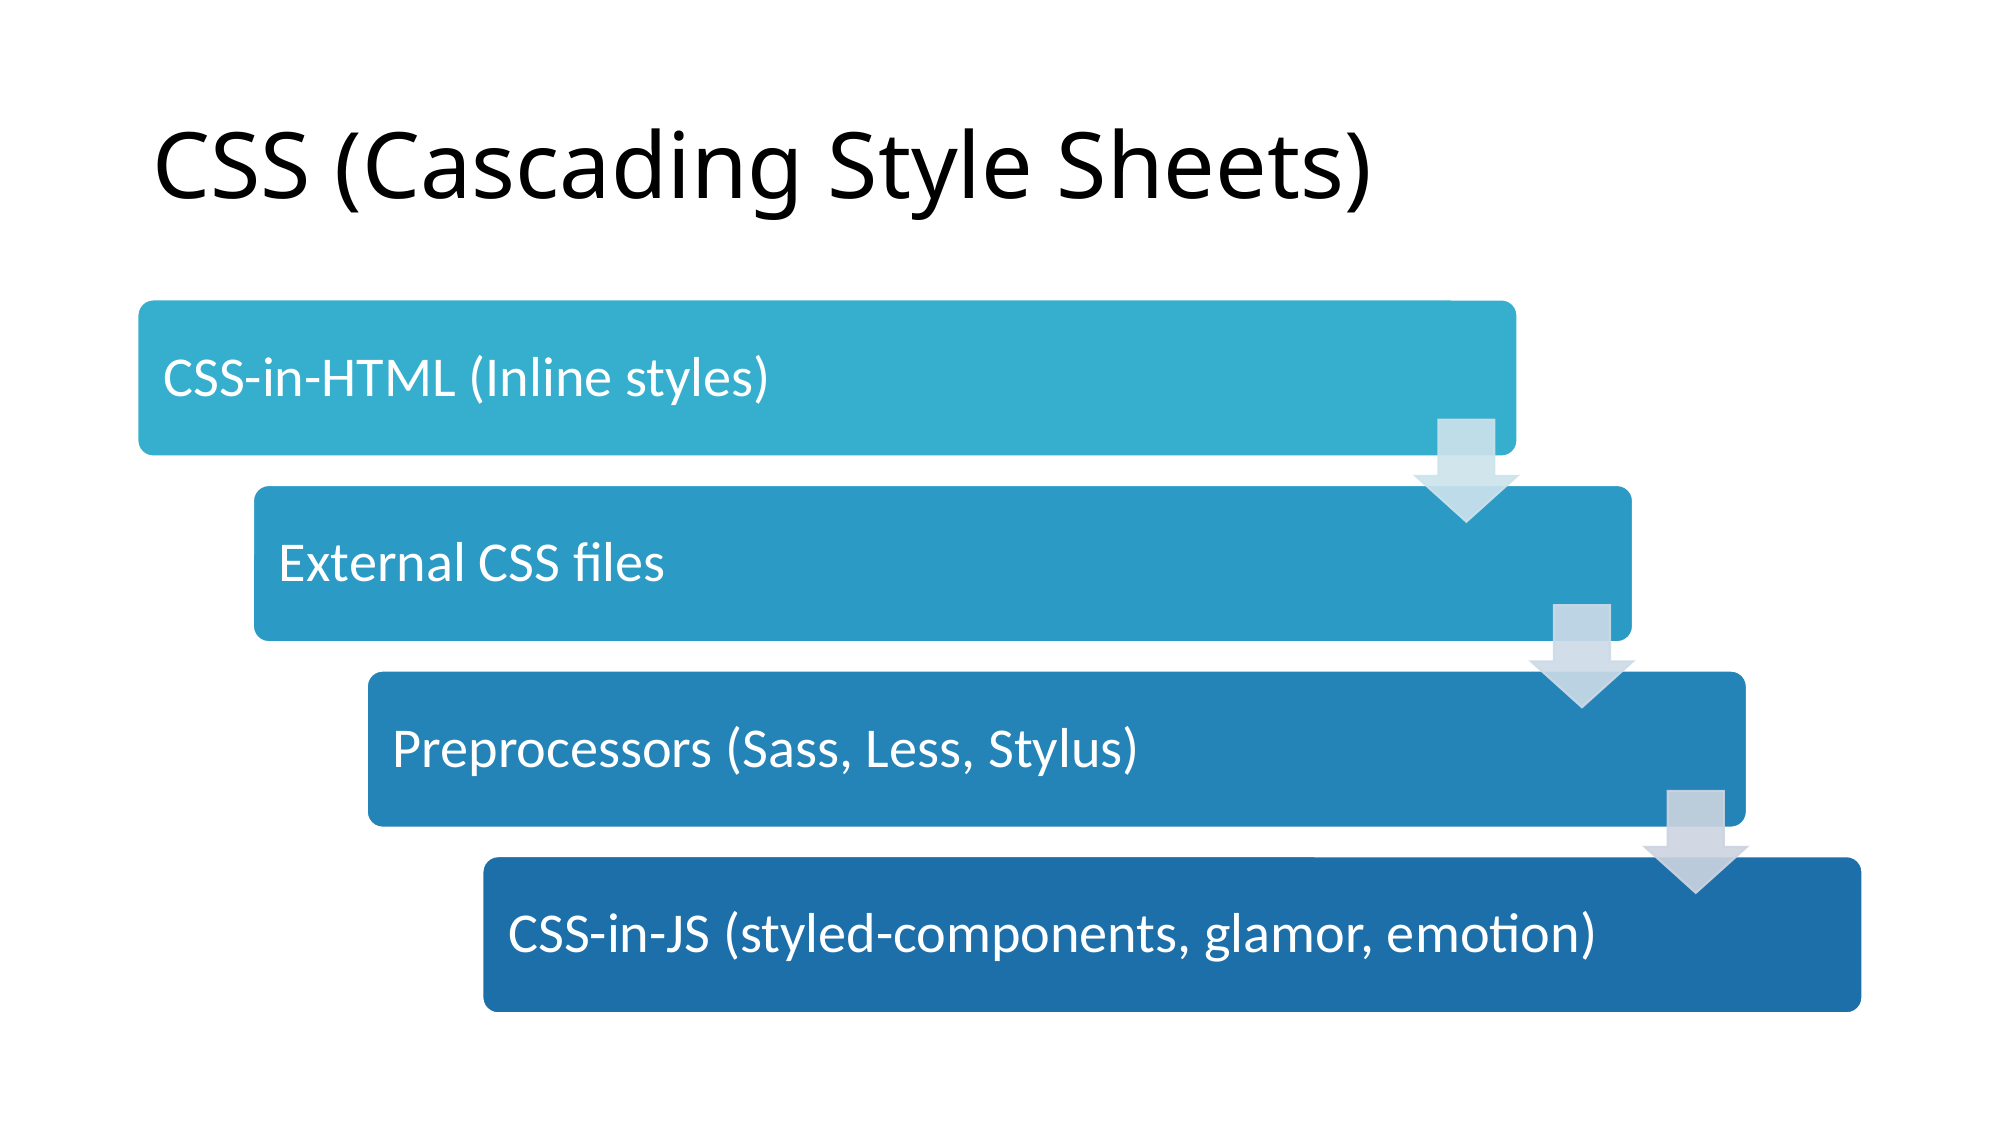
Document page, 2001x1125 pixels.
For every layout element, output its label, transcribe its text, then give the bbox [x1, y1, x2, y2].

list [137, 299, 1863, 1014]
title CSS (Cascading Style Sheets) [137, 59, 1863, 278]
